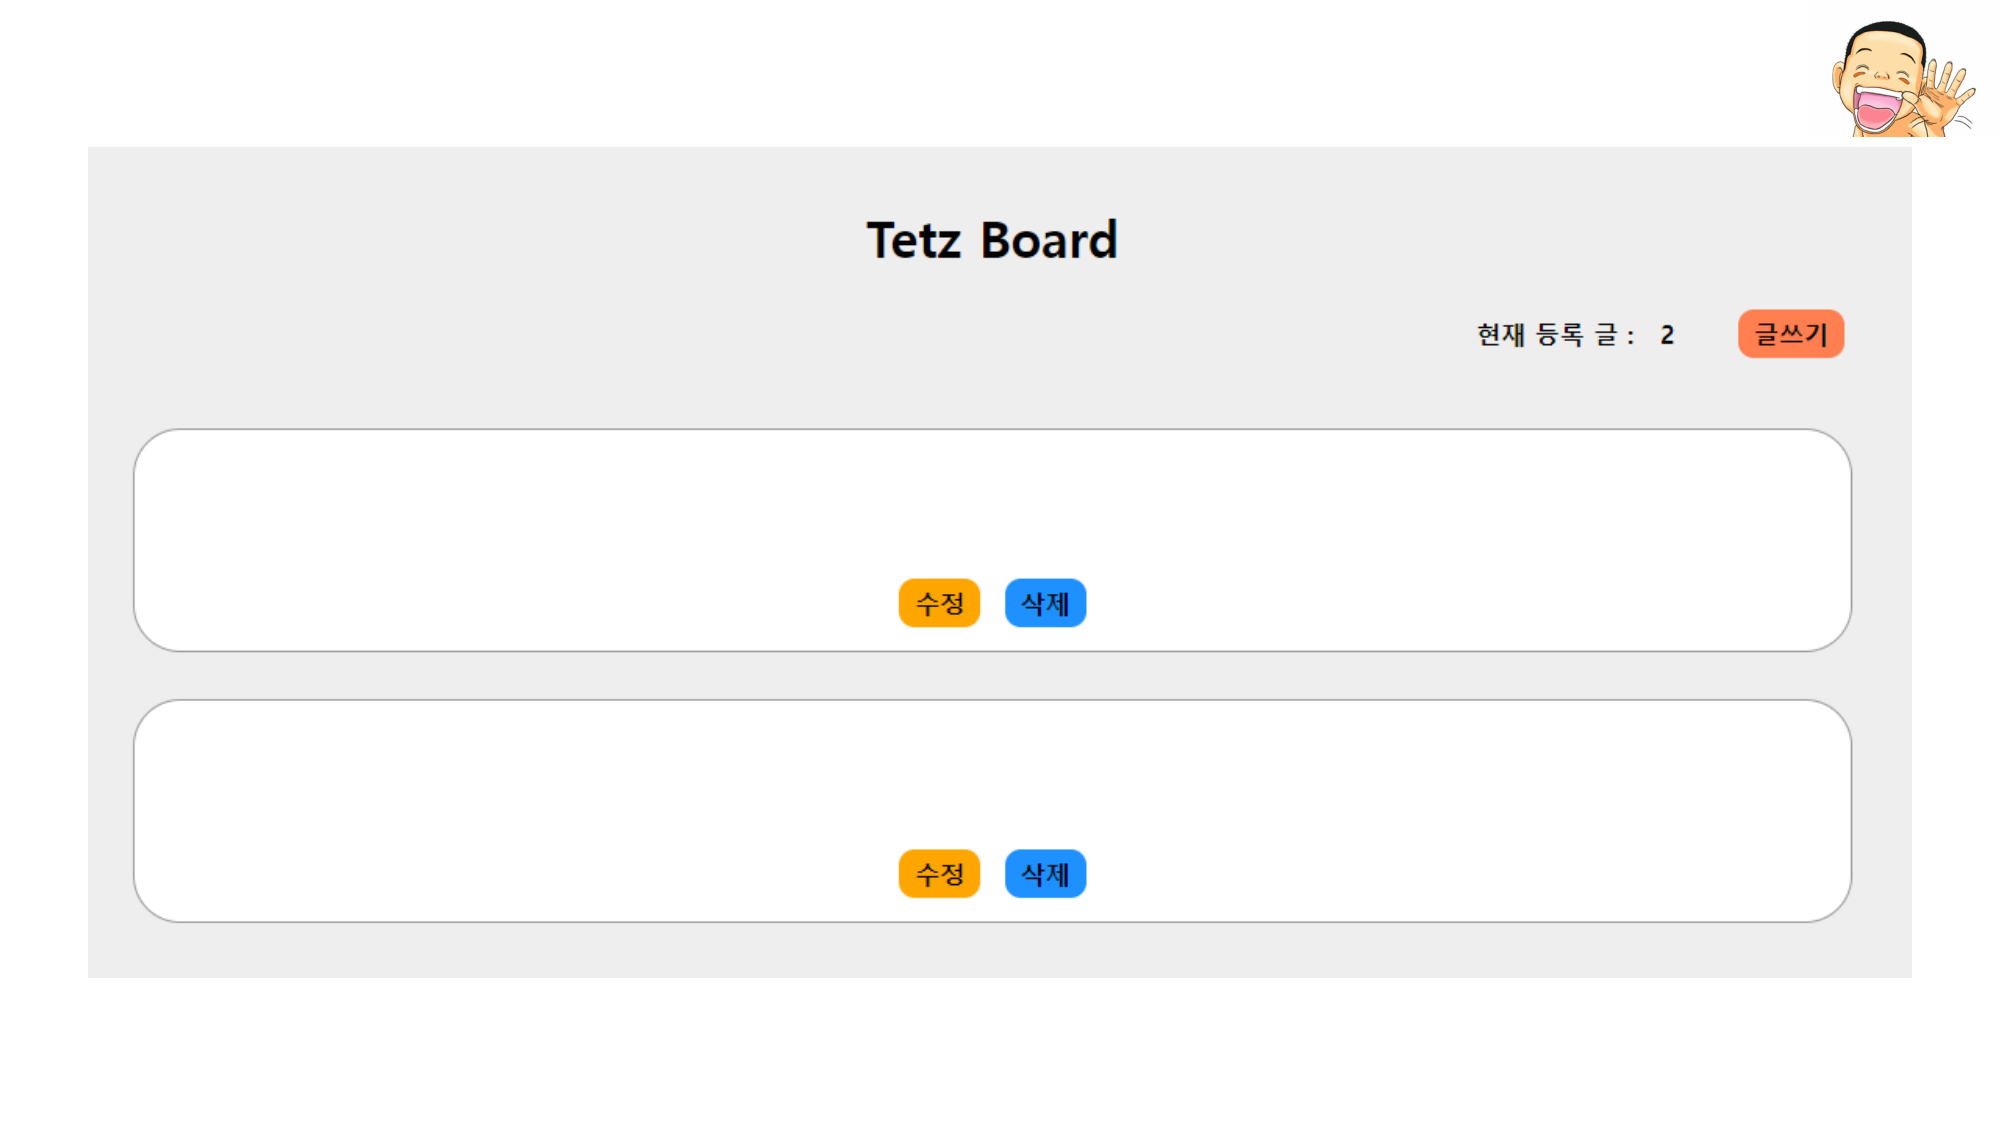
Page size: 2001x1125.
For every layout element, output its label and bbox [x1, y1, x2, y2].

picture [1808, 0, 2000, 137]
picture [88, 147, 1912, 978]
